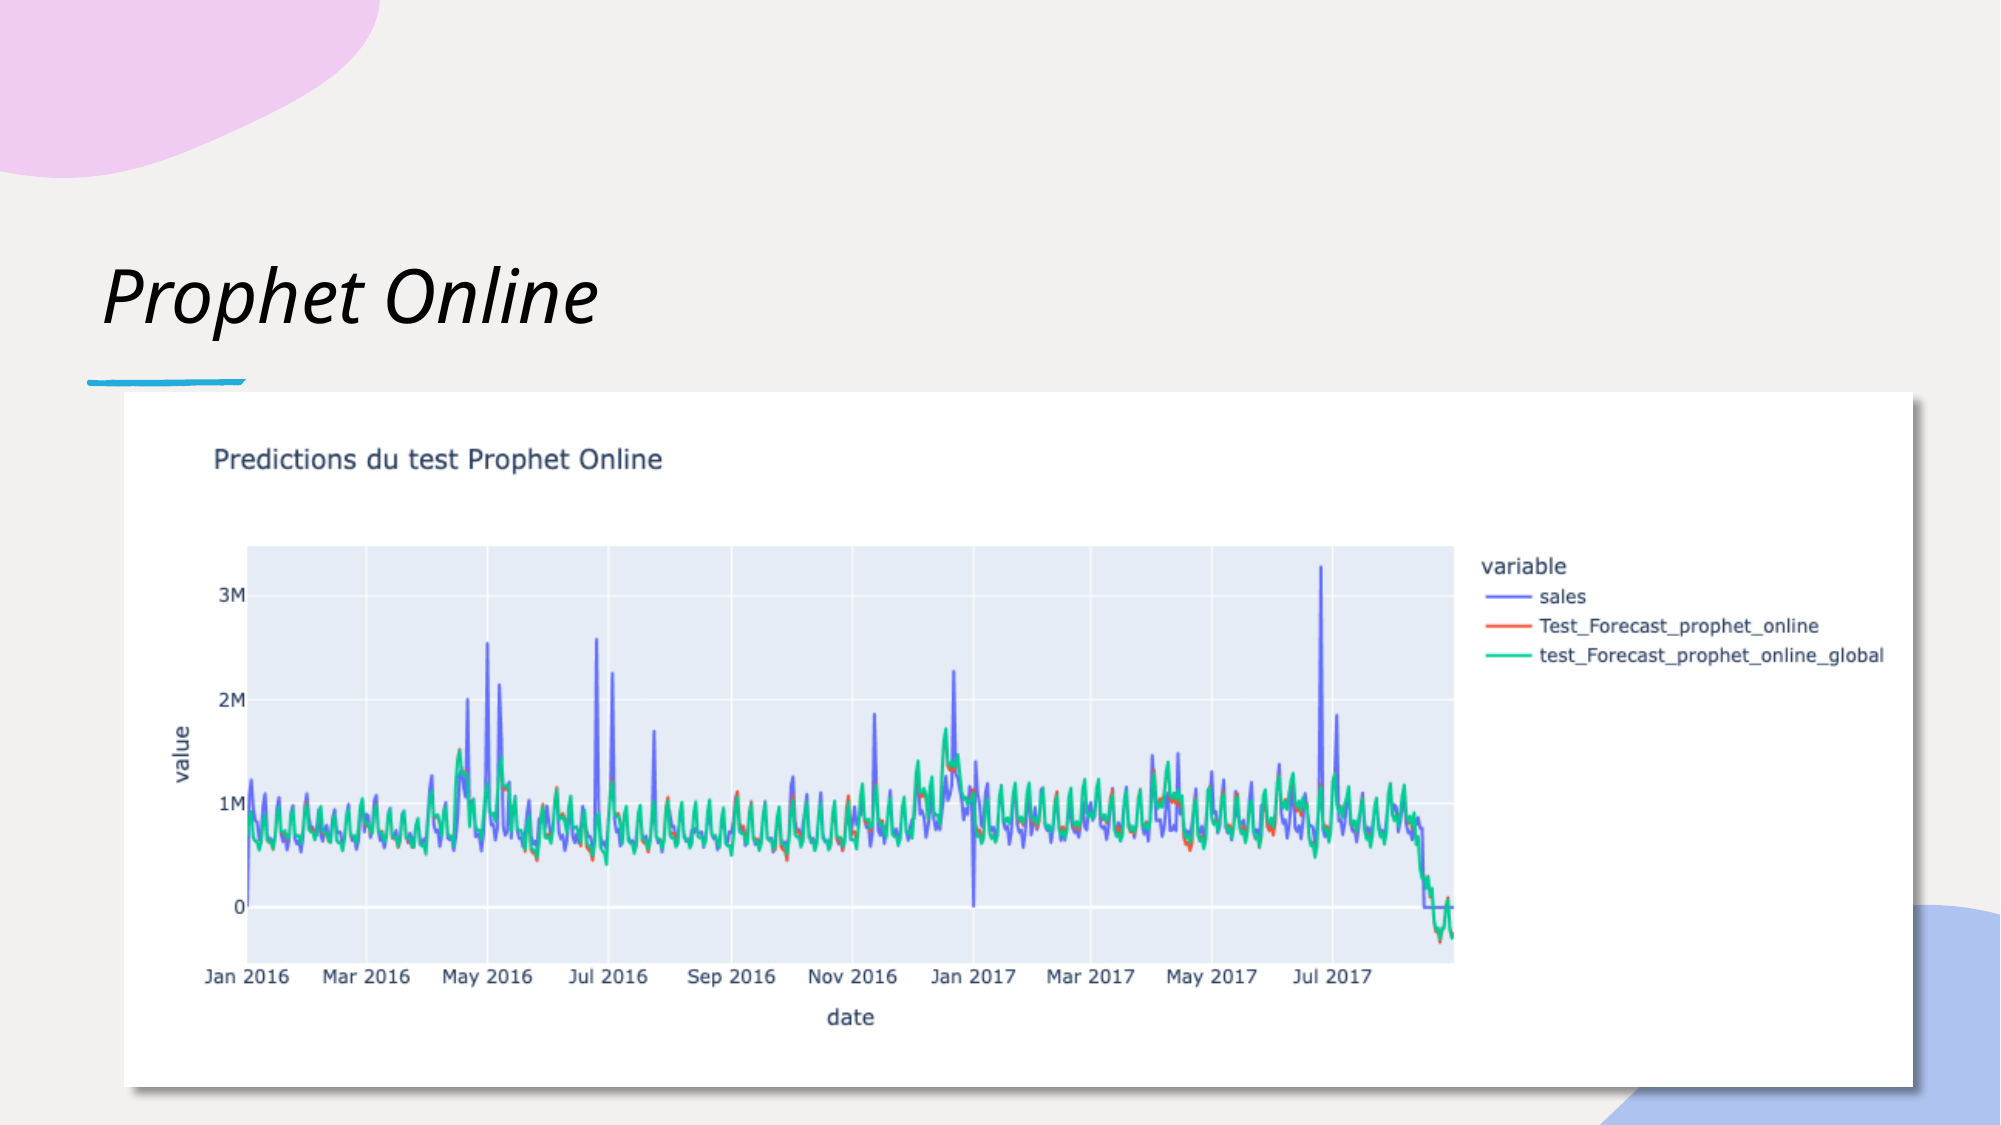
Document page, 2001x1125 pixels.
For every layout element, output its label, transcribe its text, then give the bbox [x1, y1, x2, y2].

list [124, 392, 1913, 1087]
title Prophet Online [86, 129, 1740, 347]
